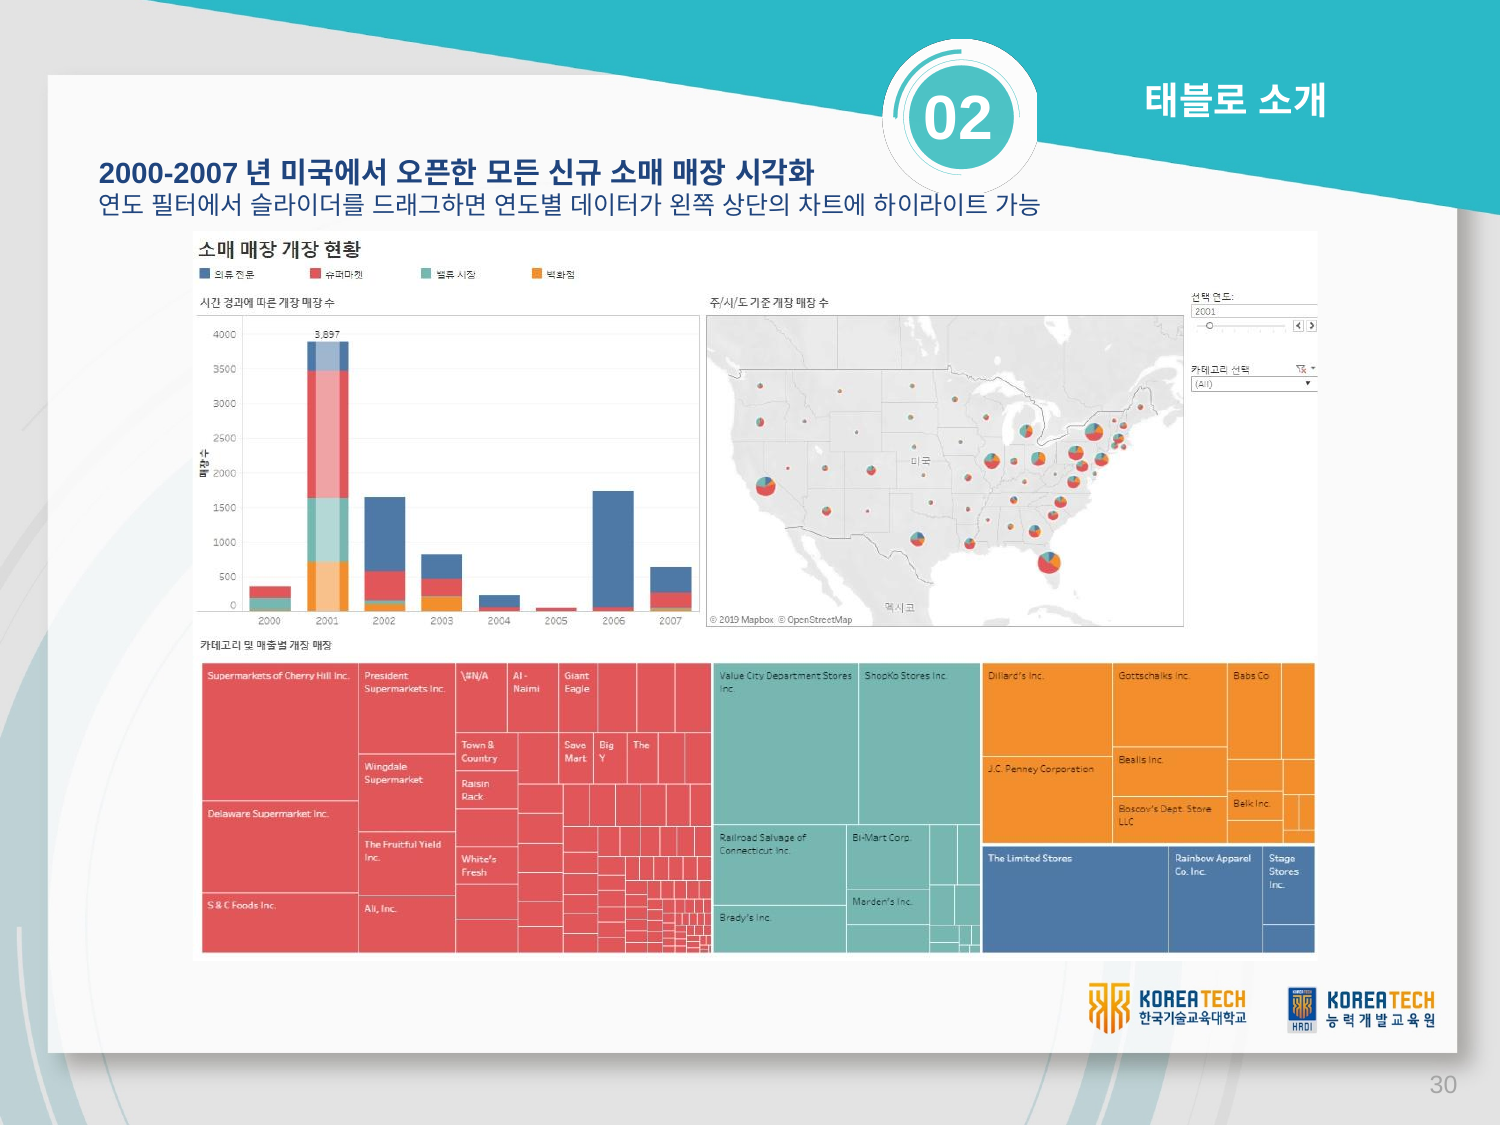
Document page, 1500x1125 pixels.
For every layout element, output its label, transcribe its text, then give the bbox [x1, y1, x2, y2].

text_box 태블로 소개 [1043, 69, 1430, 138]
slide_number 30 [1225, 1053, 1473, 1114]
text_box 2000-2007년 미국에서 오픈한 모든 신규 소매 매장 시각화 연도 필터에서 슬라이더를 드래그하면 연도별 데이터가 왼쪽 상단의 차트에 하이라이트 가능 [84, 139, 1237, 230]
picture [0, 0, 1500, 1125]
